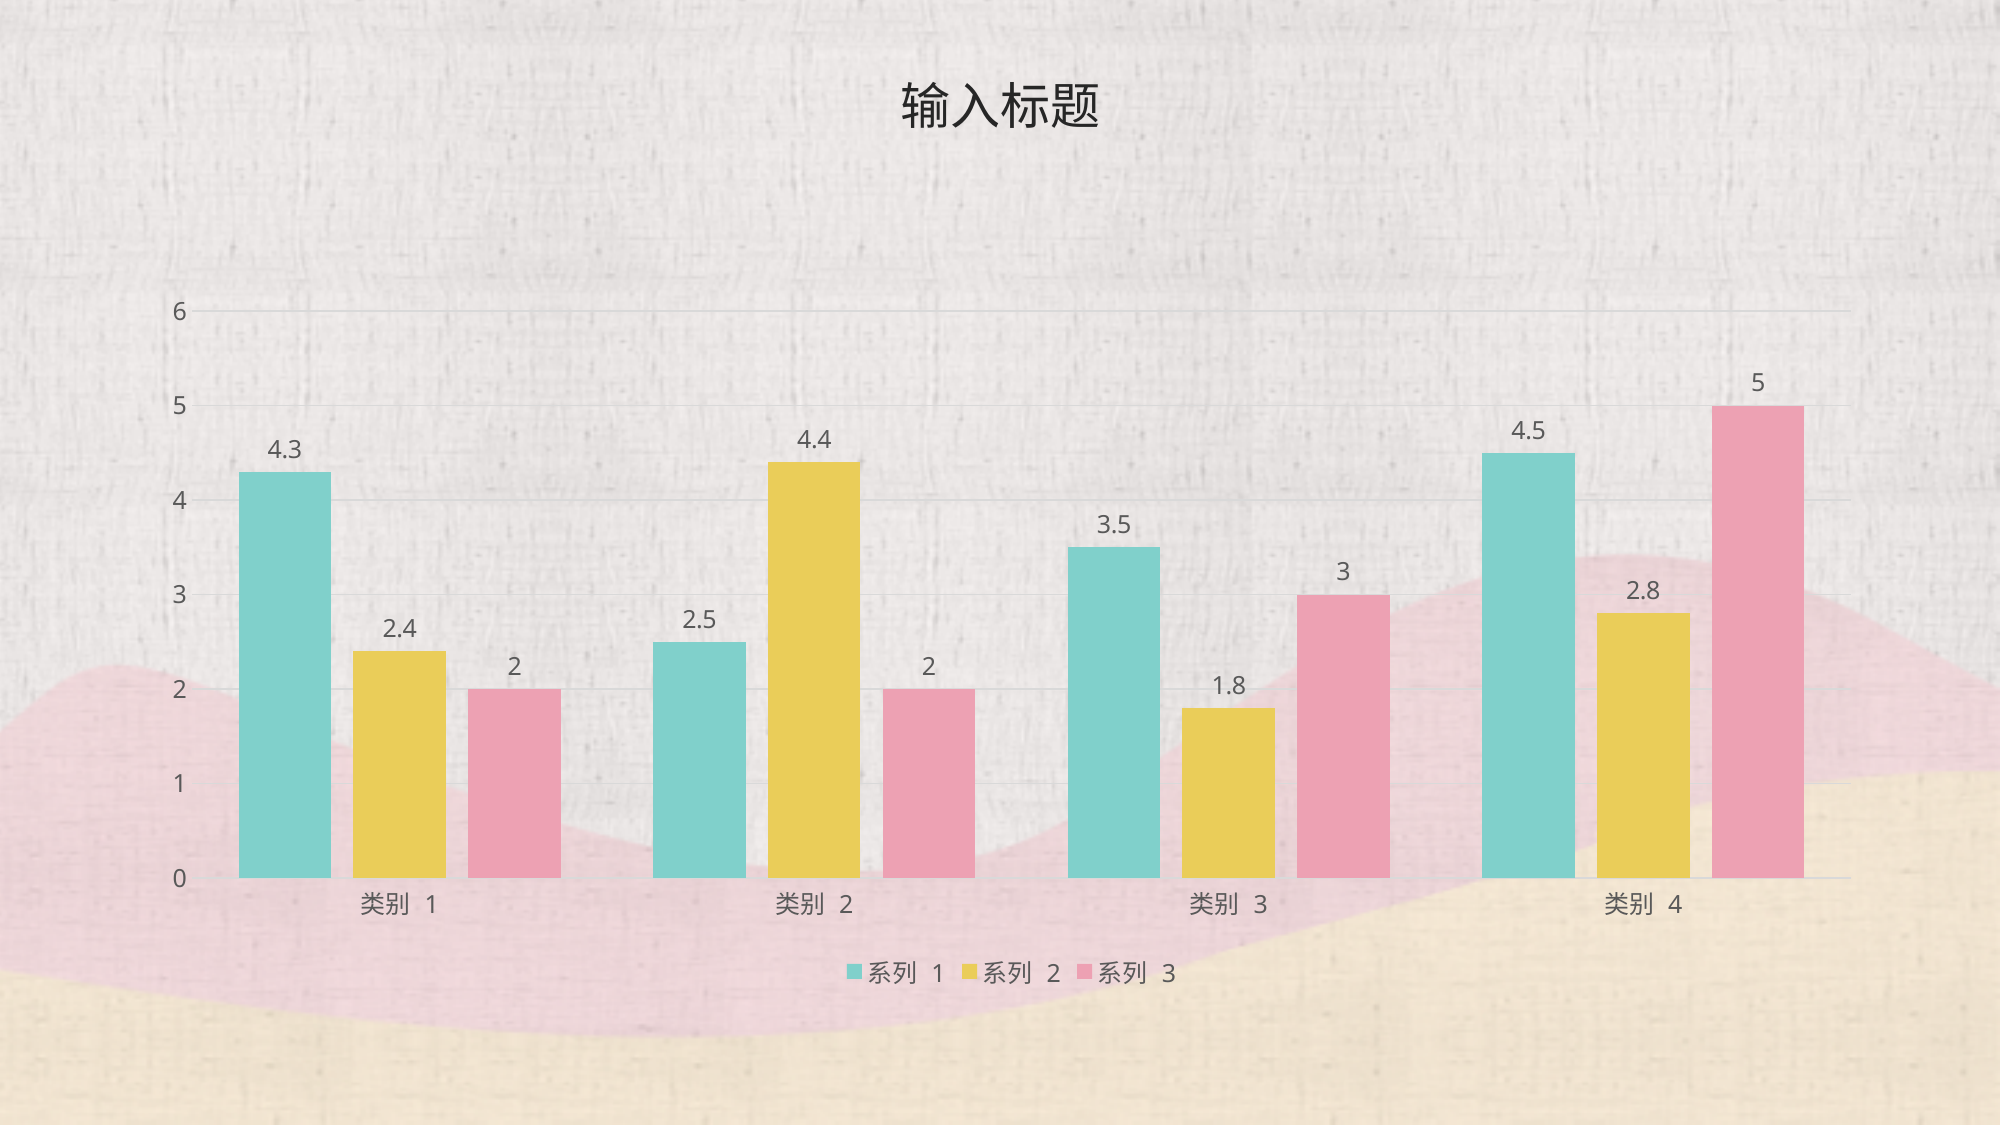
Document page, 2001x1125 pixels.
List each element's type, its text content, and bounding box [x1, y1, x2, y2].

chart [137, 279, 1886, 997]
title 输入标题 [137, 59, 1863, 157]
picture [0, 0, 2000, 1125]
